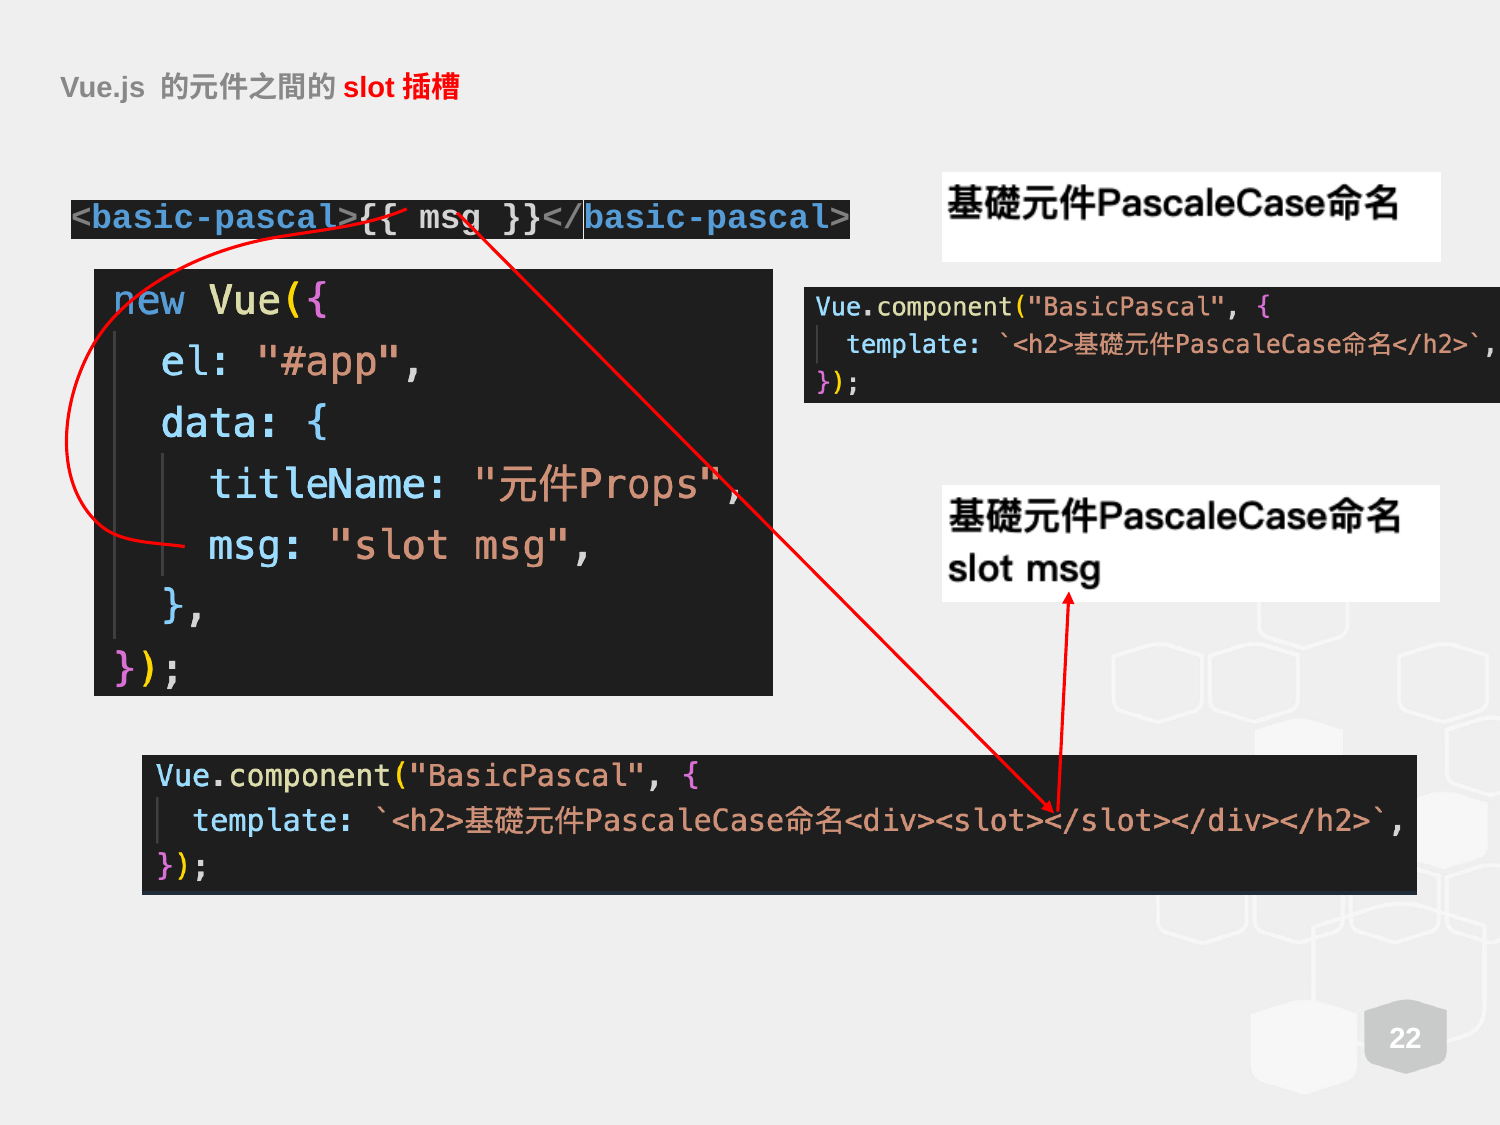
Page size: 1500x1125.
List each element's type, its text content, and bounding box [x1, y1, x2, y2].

text_box Vue.js 的元件之間的slot插槽 [45, 53, 538, 119]
text_box <basic-pascal>{{ msg }}</basic-pascal> [55, 158, 943, 251]
picture [0, 0, 1500, 1125]
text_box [456, 212, 1055, 814]
slide_number ‹#› [1364, 999, 1447, 1074]
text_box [1057, 591, 1070, 812]
text_box [183, 208, 407, 267]
text_box [66, 354, 88, 513]
